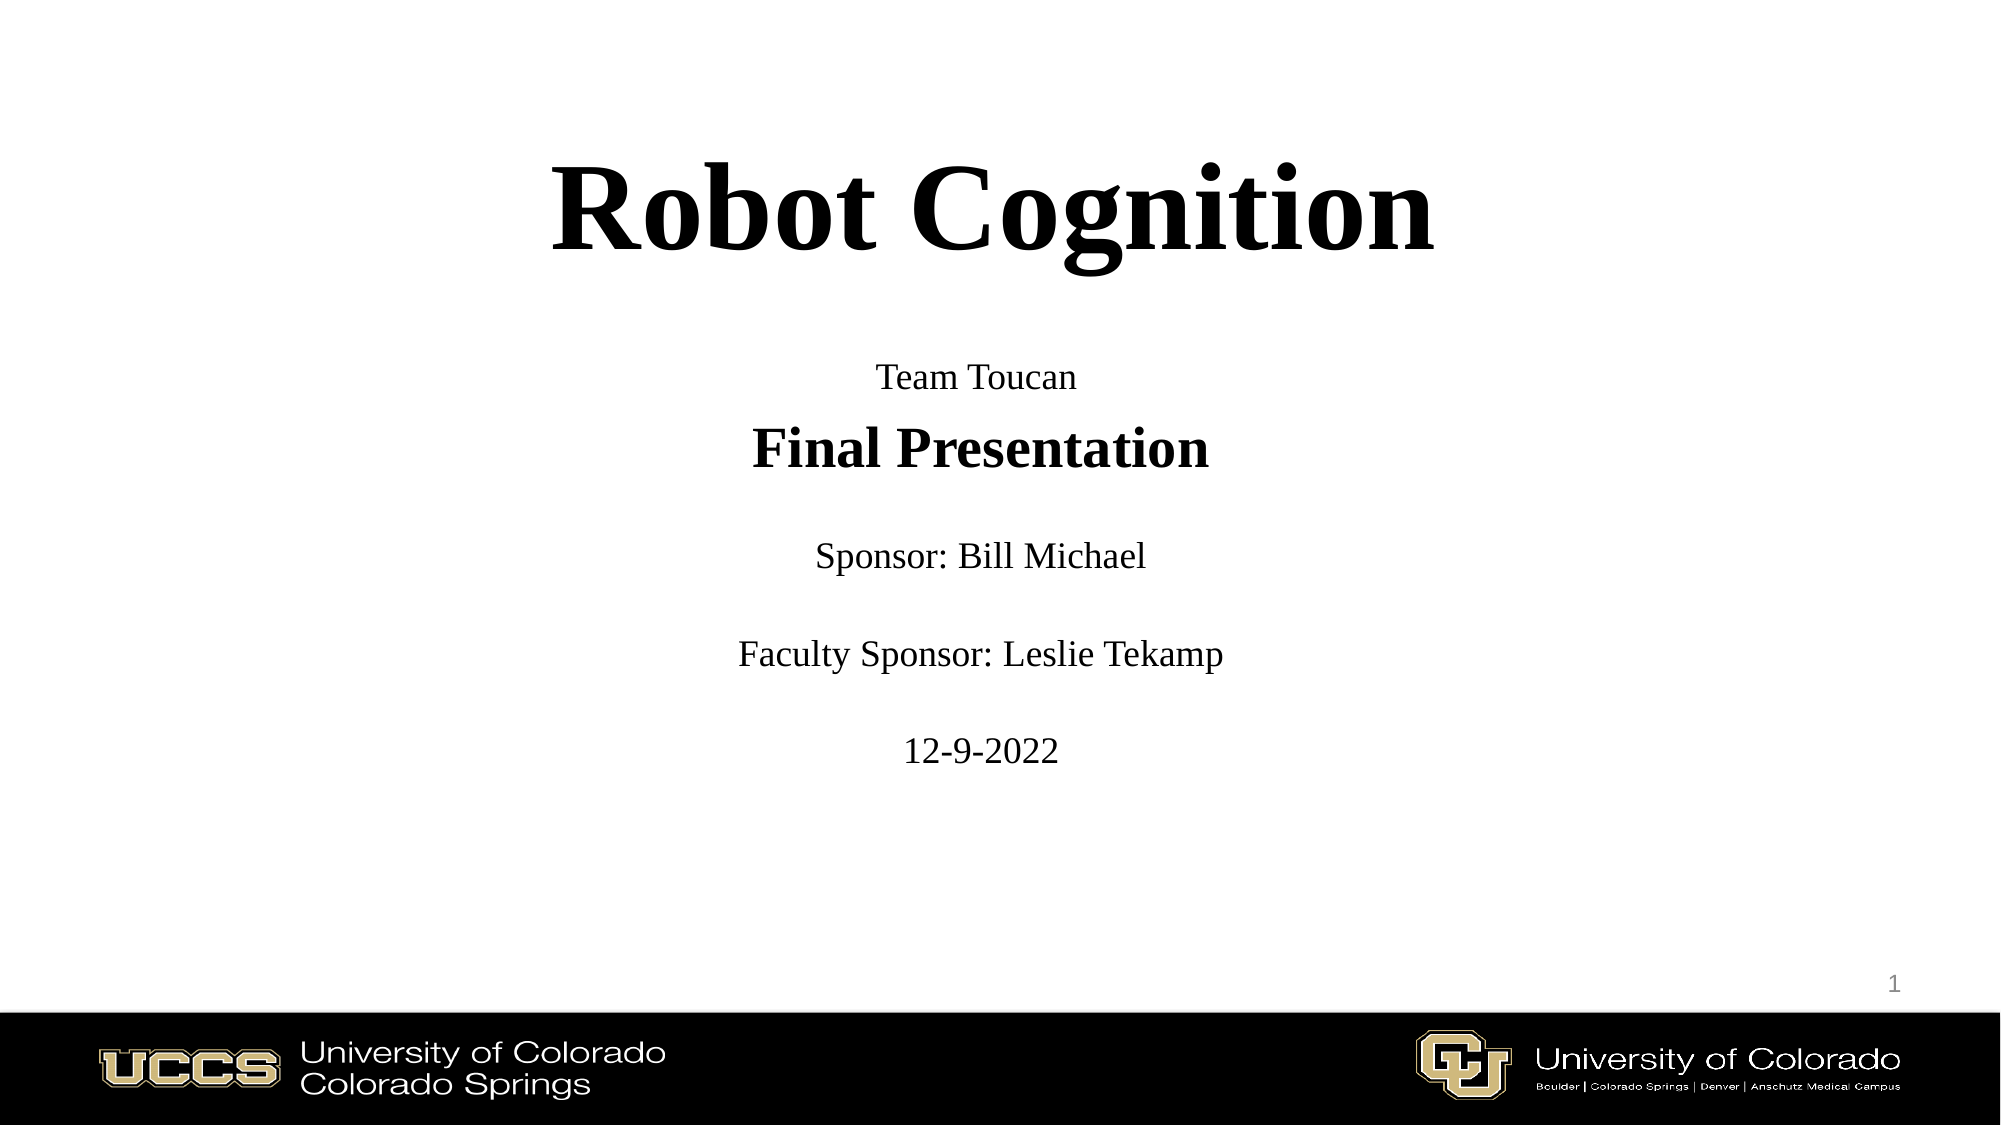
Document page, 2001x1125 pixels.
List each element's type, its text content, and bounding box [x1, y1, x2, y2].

picture [1416, 1030, 1900, 1100]
text_box Robot Cognition [318, 149, 1669, 250]
picture [99, 1041, 665, 1100]
text_box Team Toucan Final Presentation Sponsor: Bill Michael Faculty Sponsor: Leslie Tekamp 12-9-2022 [293, 266, 1669, 813]
slide_number 1 [1449, 952, 1917, 1013]
